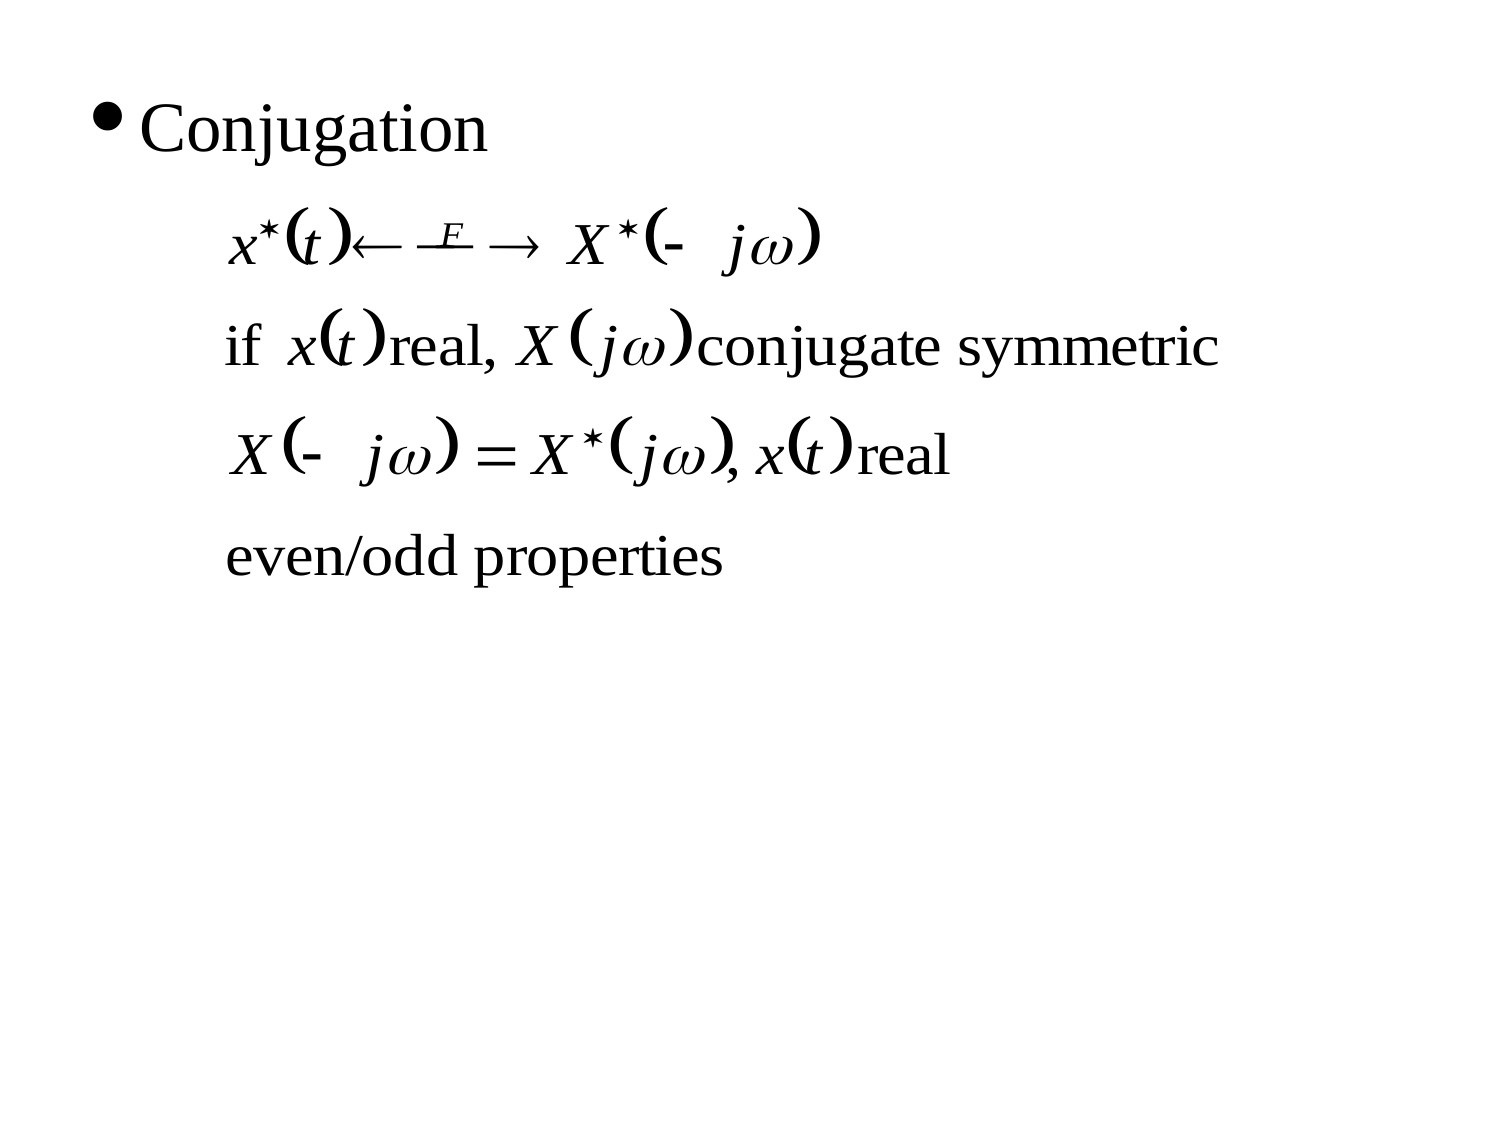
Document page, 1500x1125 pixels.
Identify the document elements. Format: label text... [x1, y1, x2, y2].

text_box Conjugation [0, 0, 1500, 173]
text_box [216, 201, 1238, 599]
